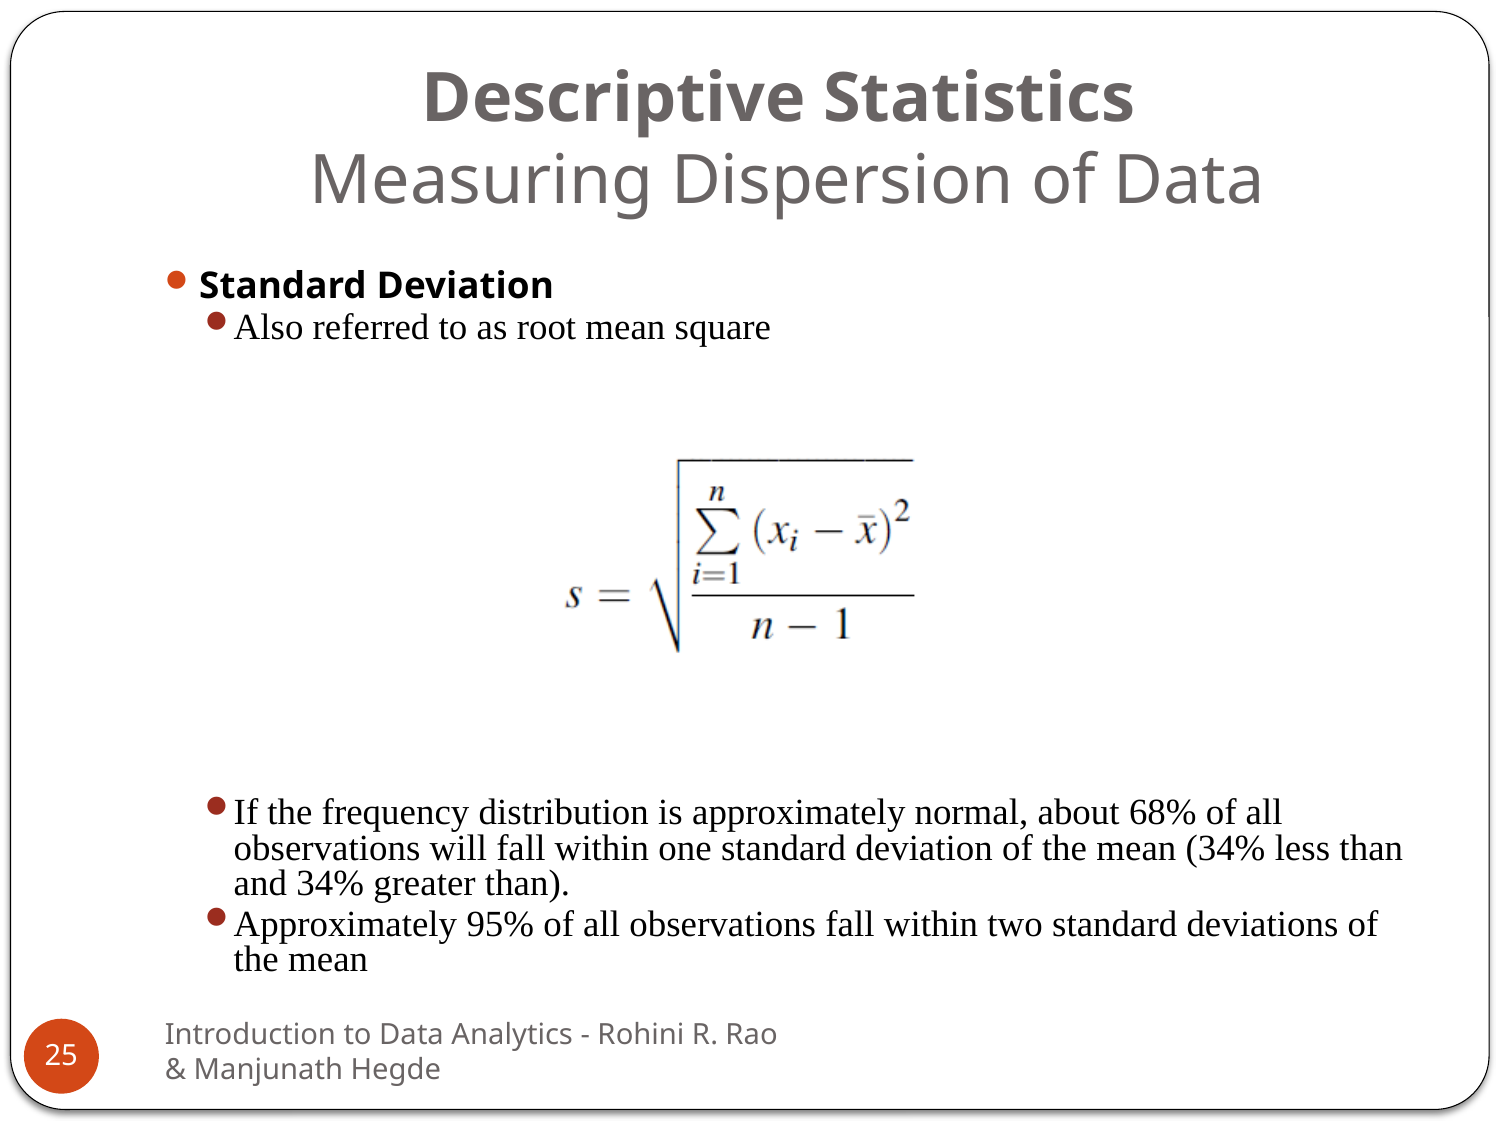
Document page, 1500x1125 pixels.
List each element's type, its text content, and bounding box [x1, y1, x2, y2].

footer Introduction to Data Analytics - Rohini R. Rao & Manjunath Hegde [150, 1012, 800, 1088]
list Standard Deviation Also referred to as root mean square If the frequency distribution is approximately normal, about 68% of all observations will fall within one standard deviation of the mean (34% less than and 34% greater than). Approximately 95% of all observations fall within two standard deviations of the mean [150, 237, 1425, 988]
title Descriptive Statistics Measuring Dispersion of Data [150, 45, 1425, 233]
picture [537, 424, 946, 665]
slide_number 25 [23, 1018, 99, 1094]
